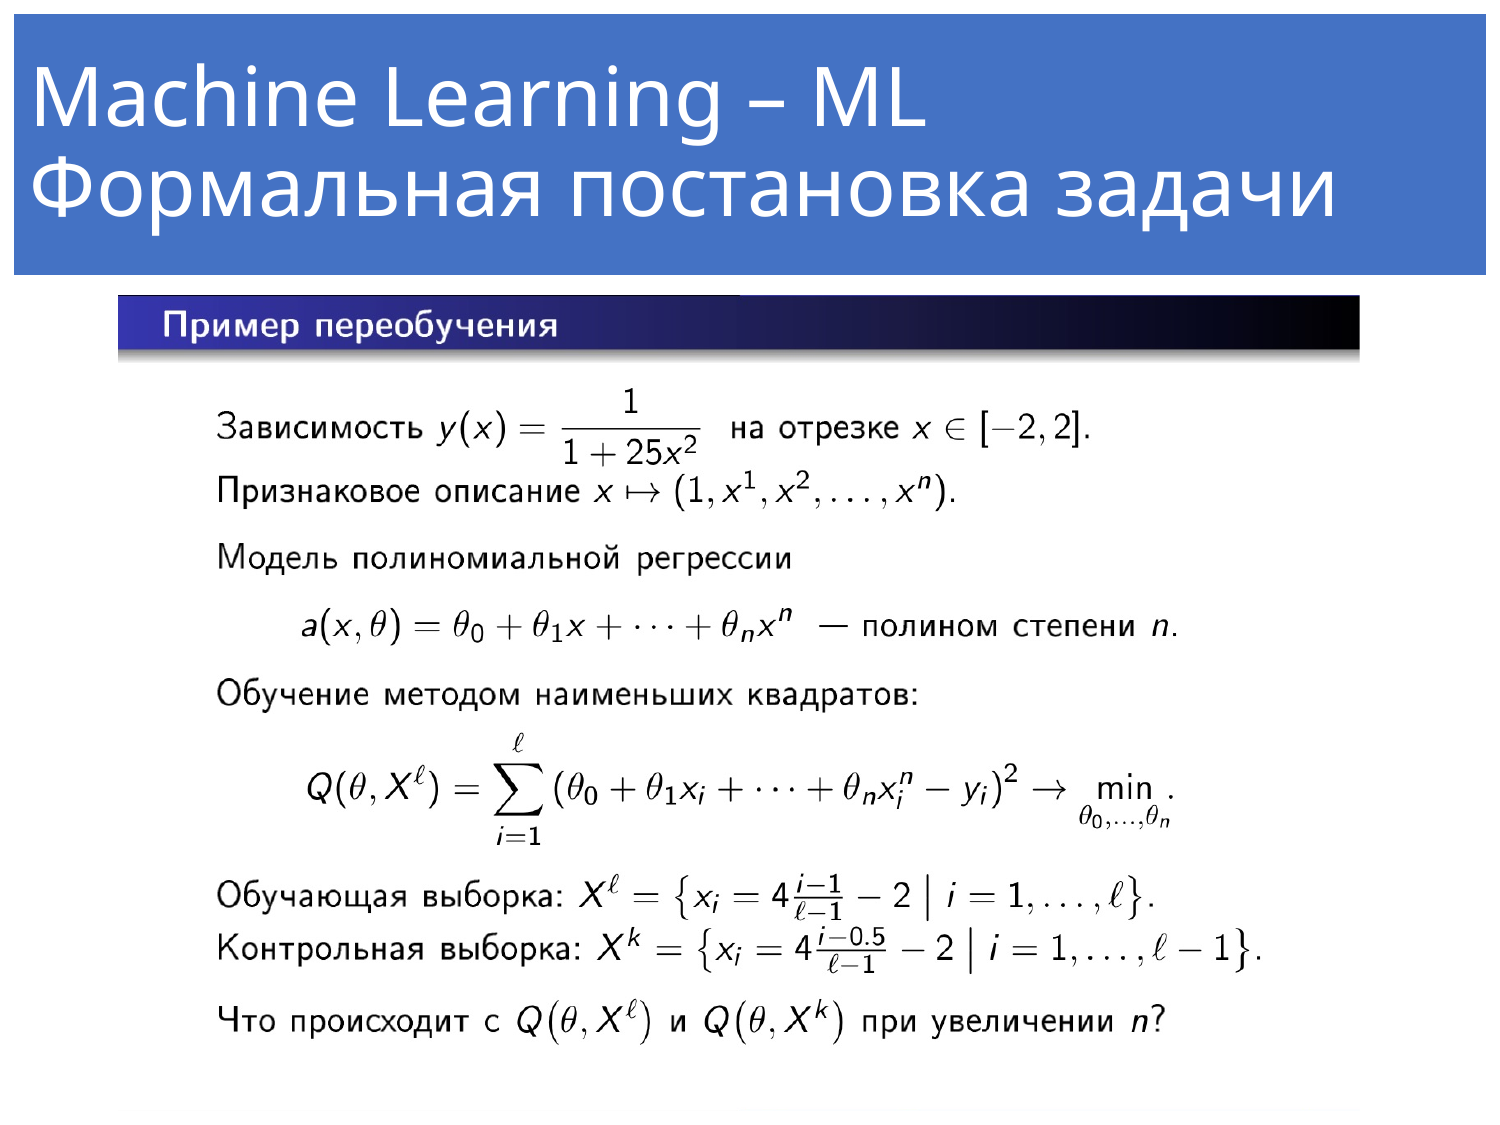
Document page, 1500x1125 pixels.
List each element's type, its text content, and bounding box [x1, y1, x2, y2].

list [118, 295, 1360, 1111]
title Machine Learning – ML Формальная постановка задачи [14, 14, 1486, 275]
